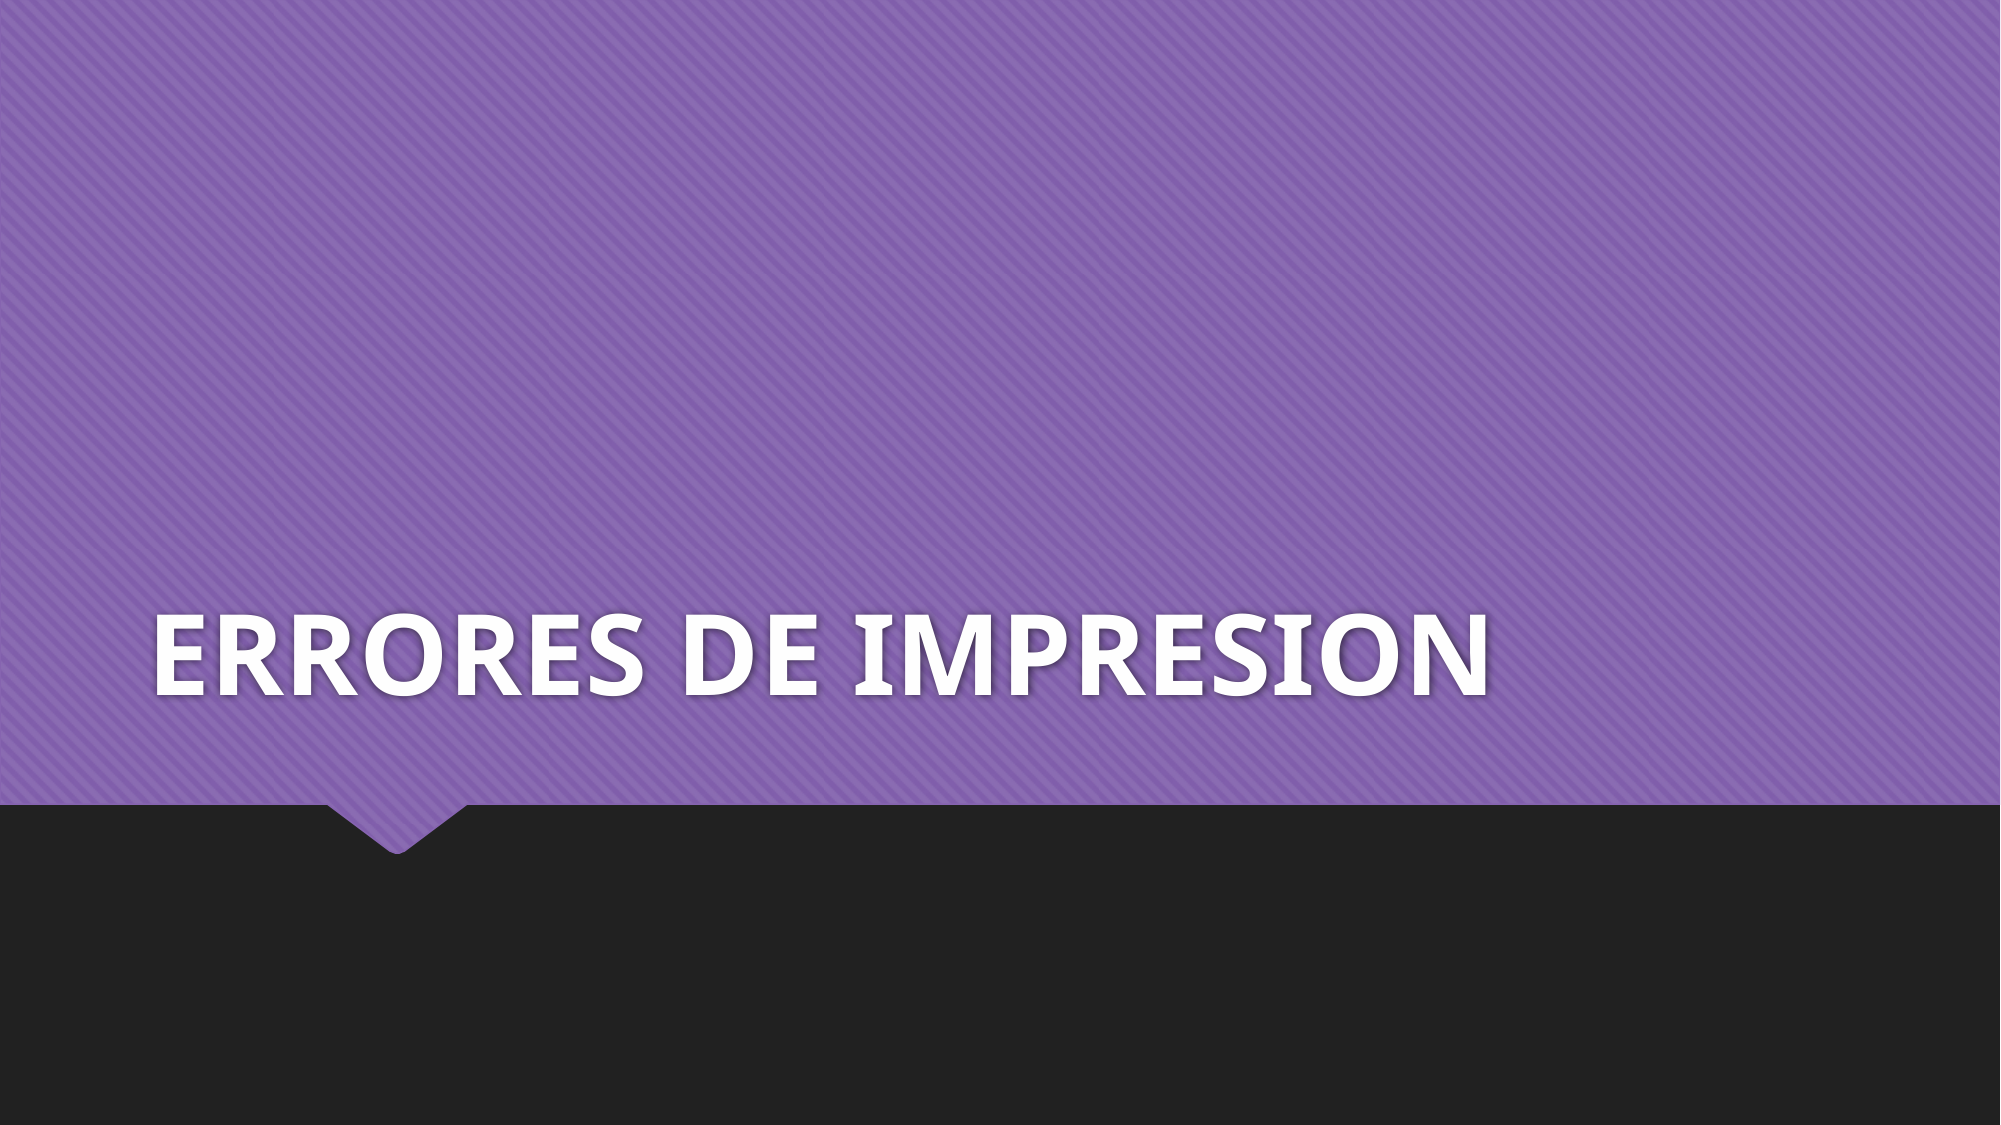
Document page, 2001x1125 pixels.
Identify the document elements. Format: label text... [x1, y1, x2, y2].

title ERRORES DE IMPRESION [132, 237, 1868, 726]
